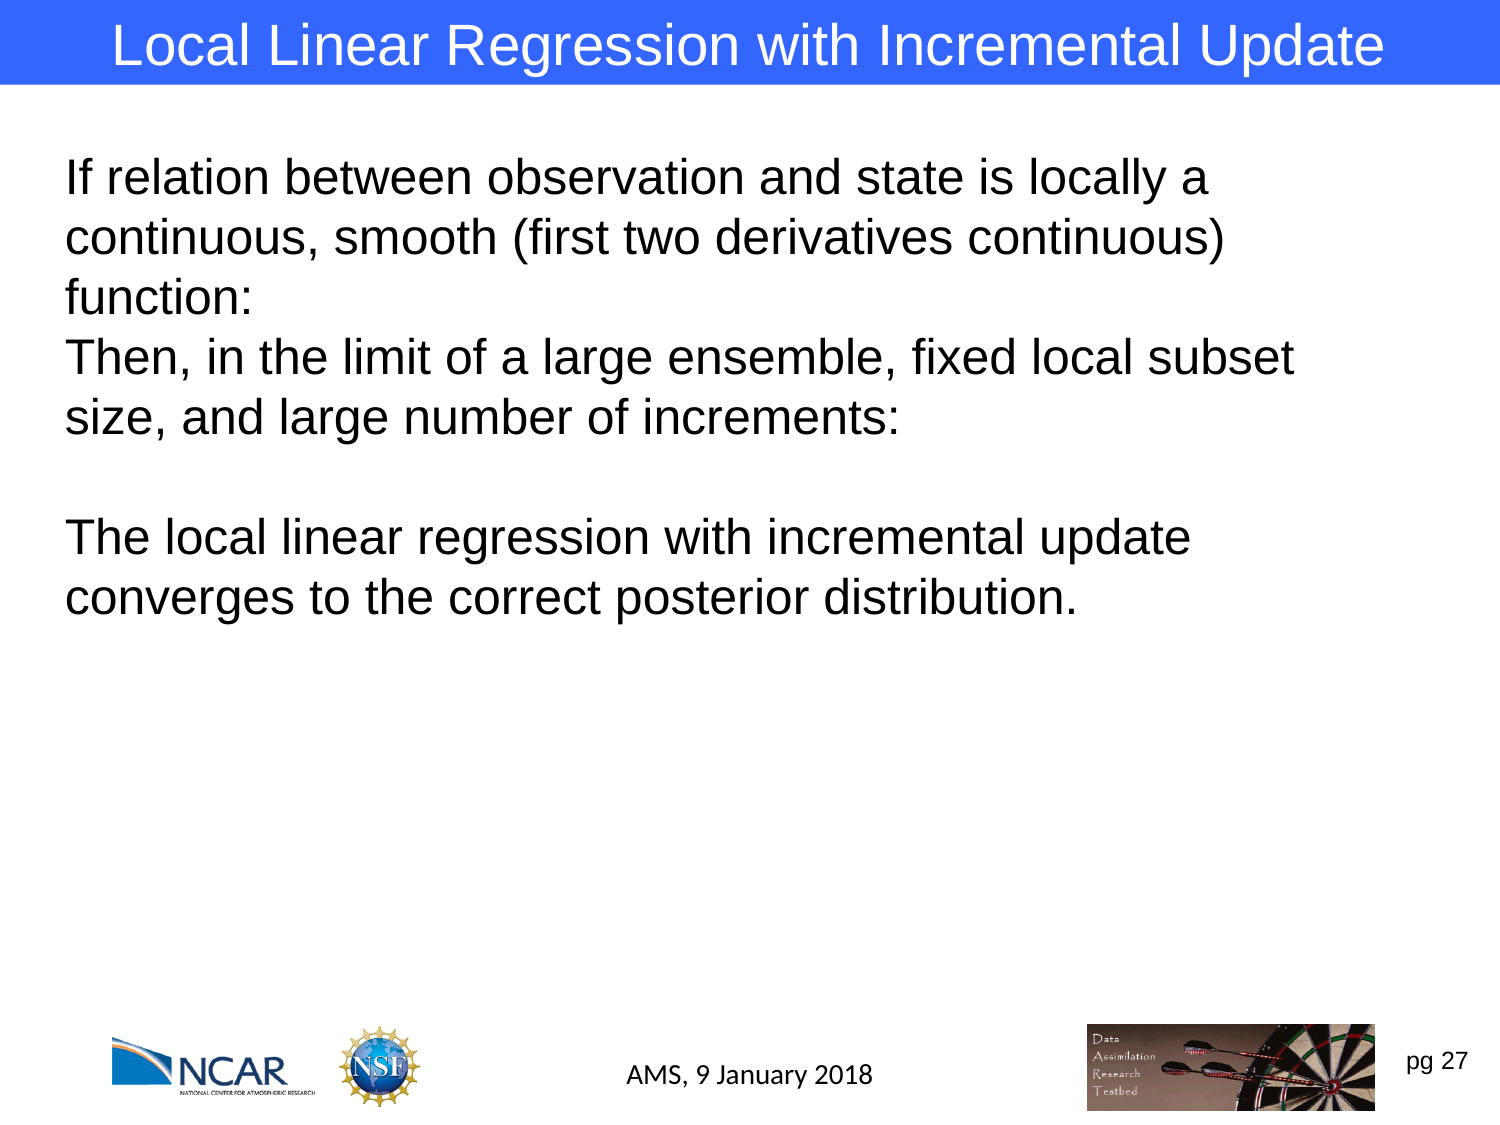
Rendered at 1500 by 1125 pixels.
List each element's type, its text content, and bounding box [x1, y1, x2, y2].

picture [337, 1024, 421, 1108]
text_box If relation between observation and state is locally a continuous, smooth (first two derivatives continuous) function: Then, in the limit of a large ensemble, fixed local subset size, and large number of increments: The local linear regression with incremental update converges to the correct posterior distribution. [50, 137, 1425, 633]
picture [112, 1037, 315, 1095]
footer AMS, 9 January 2018 [512, 1042, 988, 1103]
text_box Local Linear Regression with Incremental Update [0, 0, 1500, 85]
picture [1087, 1024, 1375, 1111]
